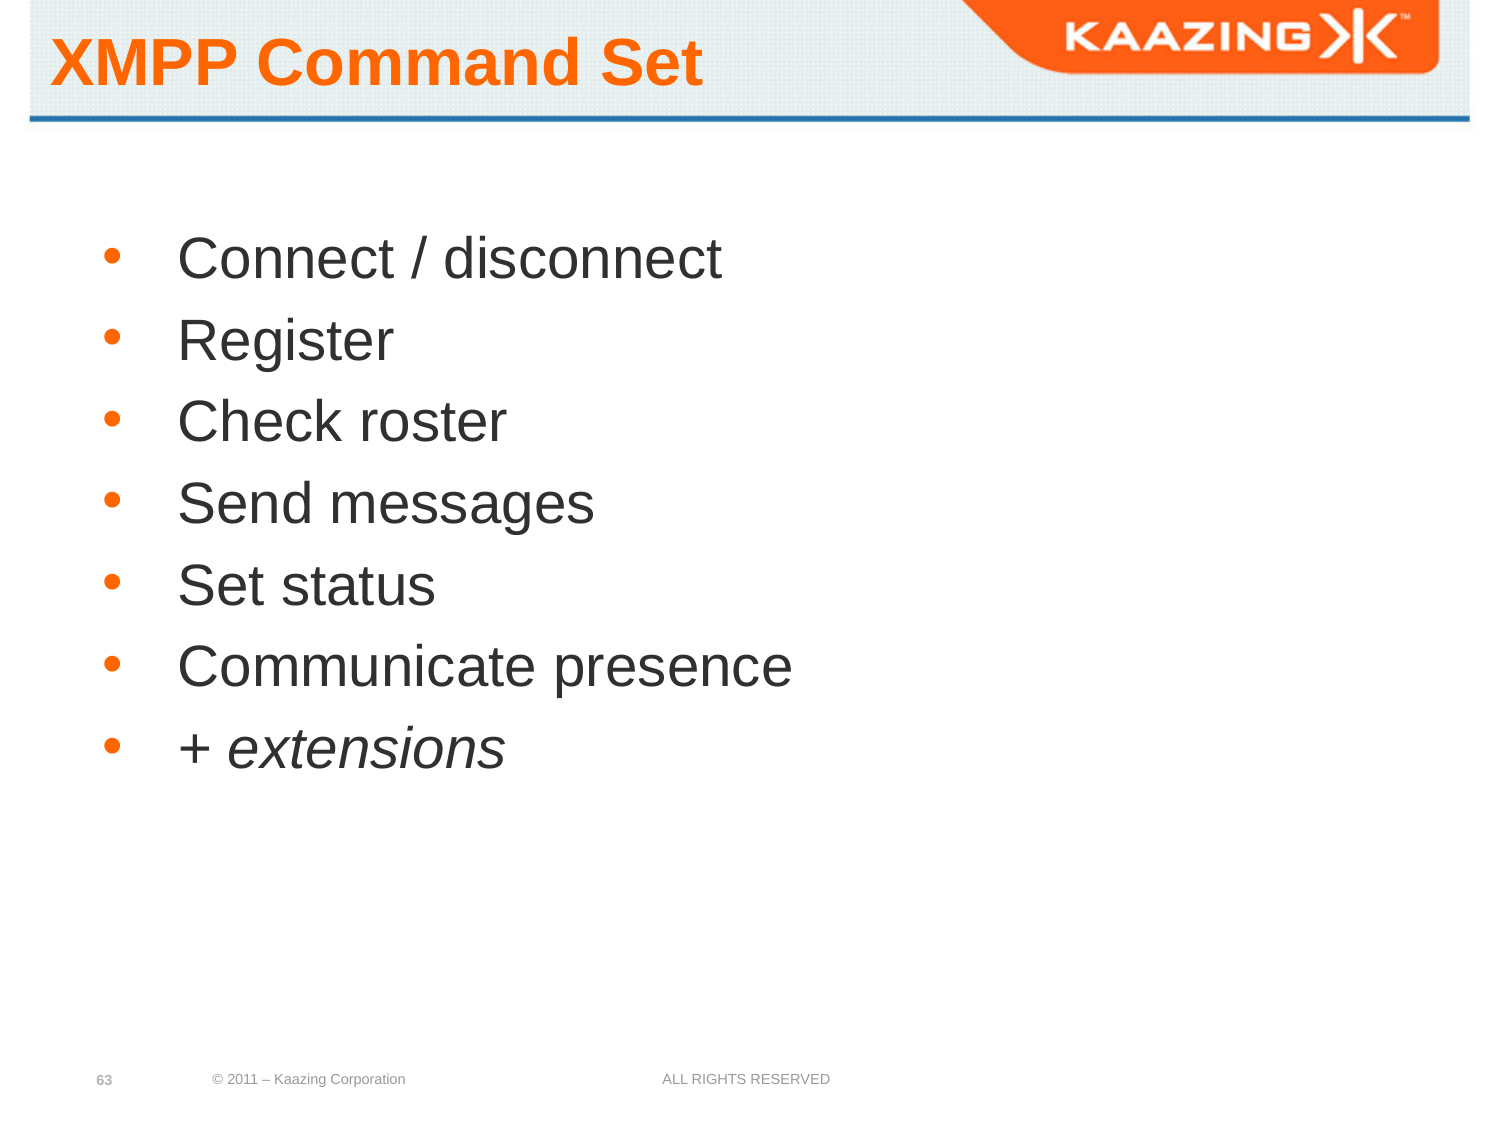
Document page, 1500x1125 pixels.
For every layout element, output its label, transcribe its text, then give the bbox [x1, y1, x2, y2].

list Connect / disconnect Register Check roster Send messages Set status Communicate presence + extensions [87, 212, 1425, 1013]
title XMPP Command Set [50, 12, 1338, 113]
picture [0, 0, 1500, 1125]
